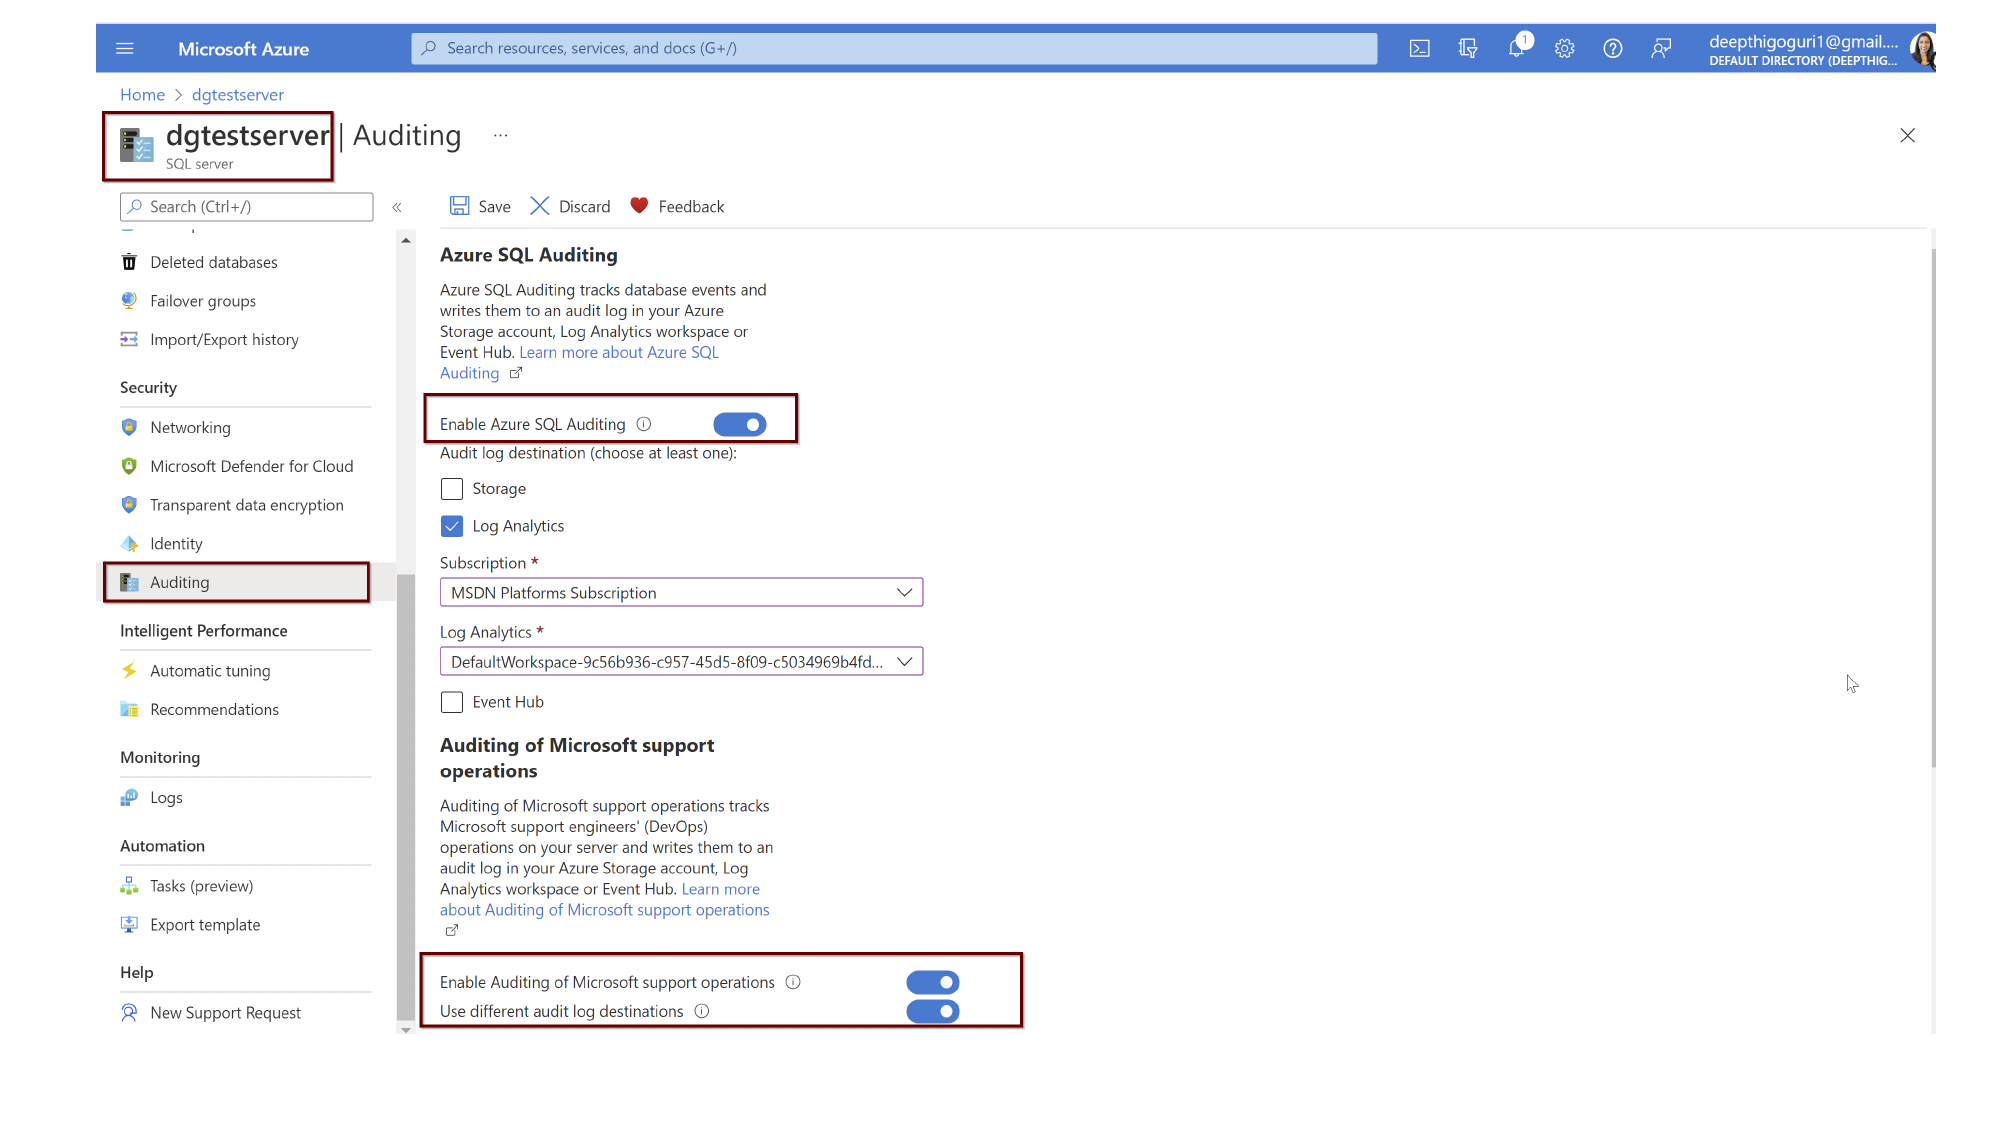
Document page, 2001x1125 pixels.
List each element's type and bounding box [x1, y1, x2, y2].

list [95, 22, 1936, 1034]
